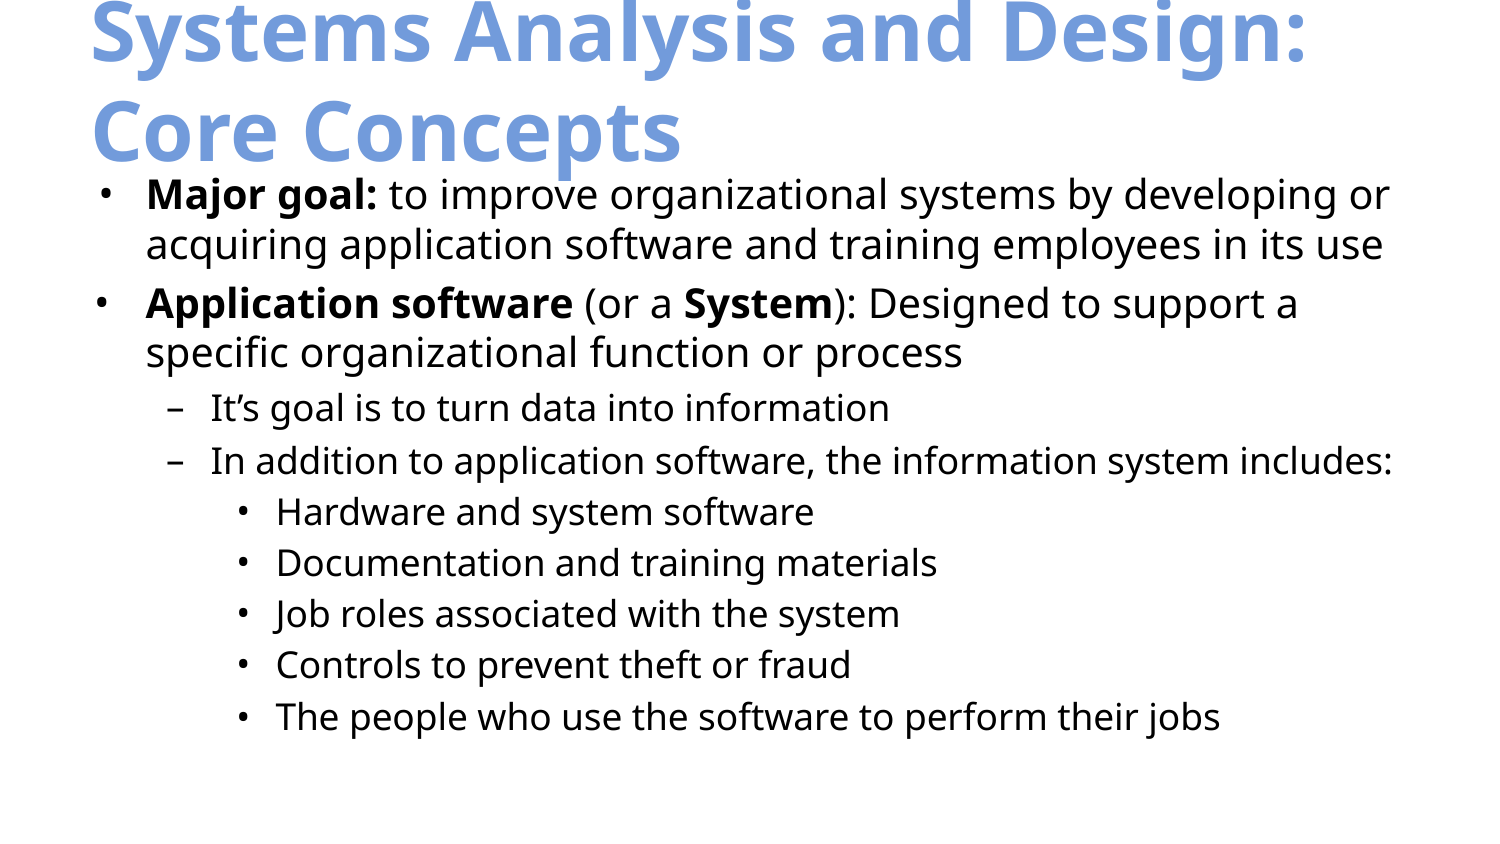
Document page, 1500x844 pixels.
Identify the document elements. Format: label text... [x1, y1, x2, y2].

title Systems Analysis and Design: Core Concepts [75, 25, 1425, 131]
list Major goal: to improve organizational systems by developing or acquiring application software and training employees in its use Application software (or a System): Designed to support a specific organizational function or process It’s goal is to turn data into information In addition to application software, the information system includes: Hardware and system software Documentation and training materials Job roles associated with the system Controls to prevent theft or fraud The people who use the software to perform their jobs [75, 160, 1425, 795]
